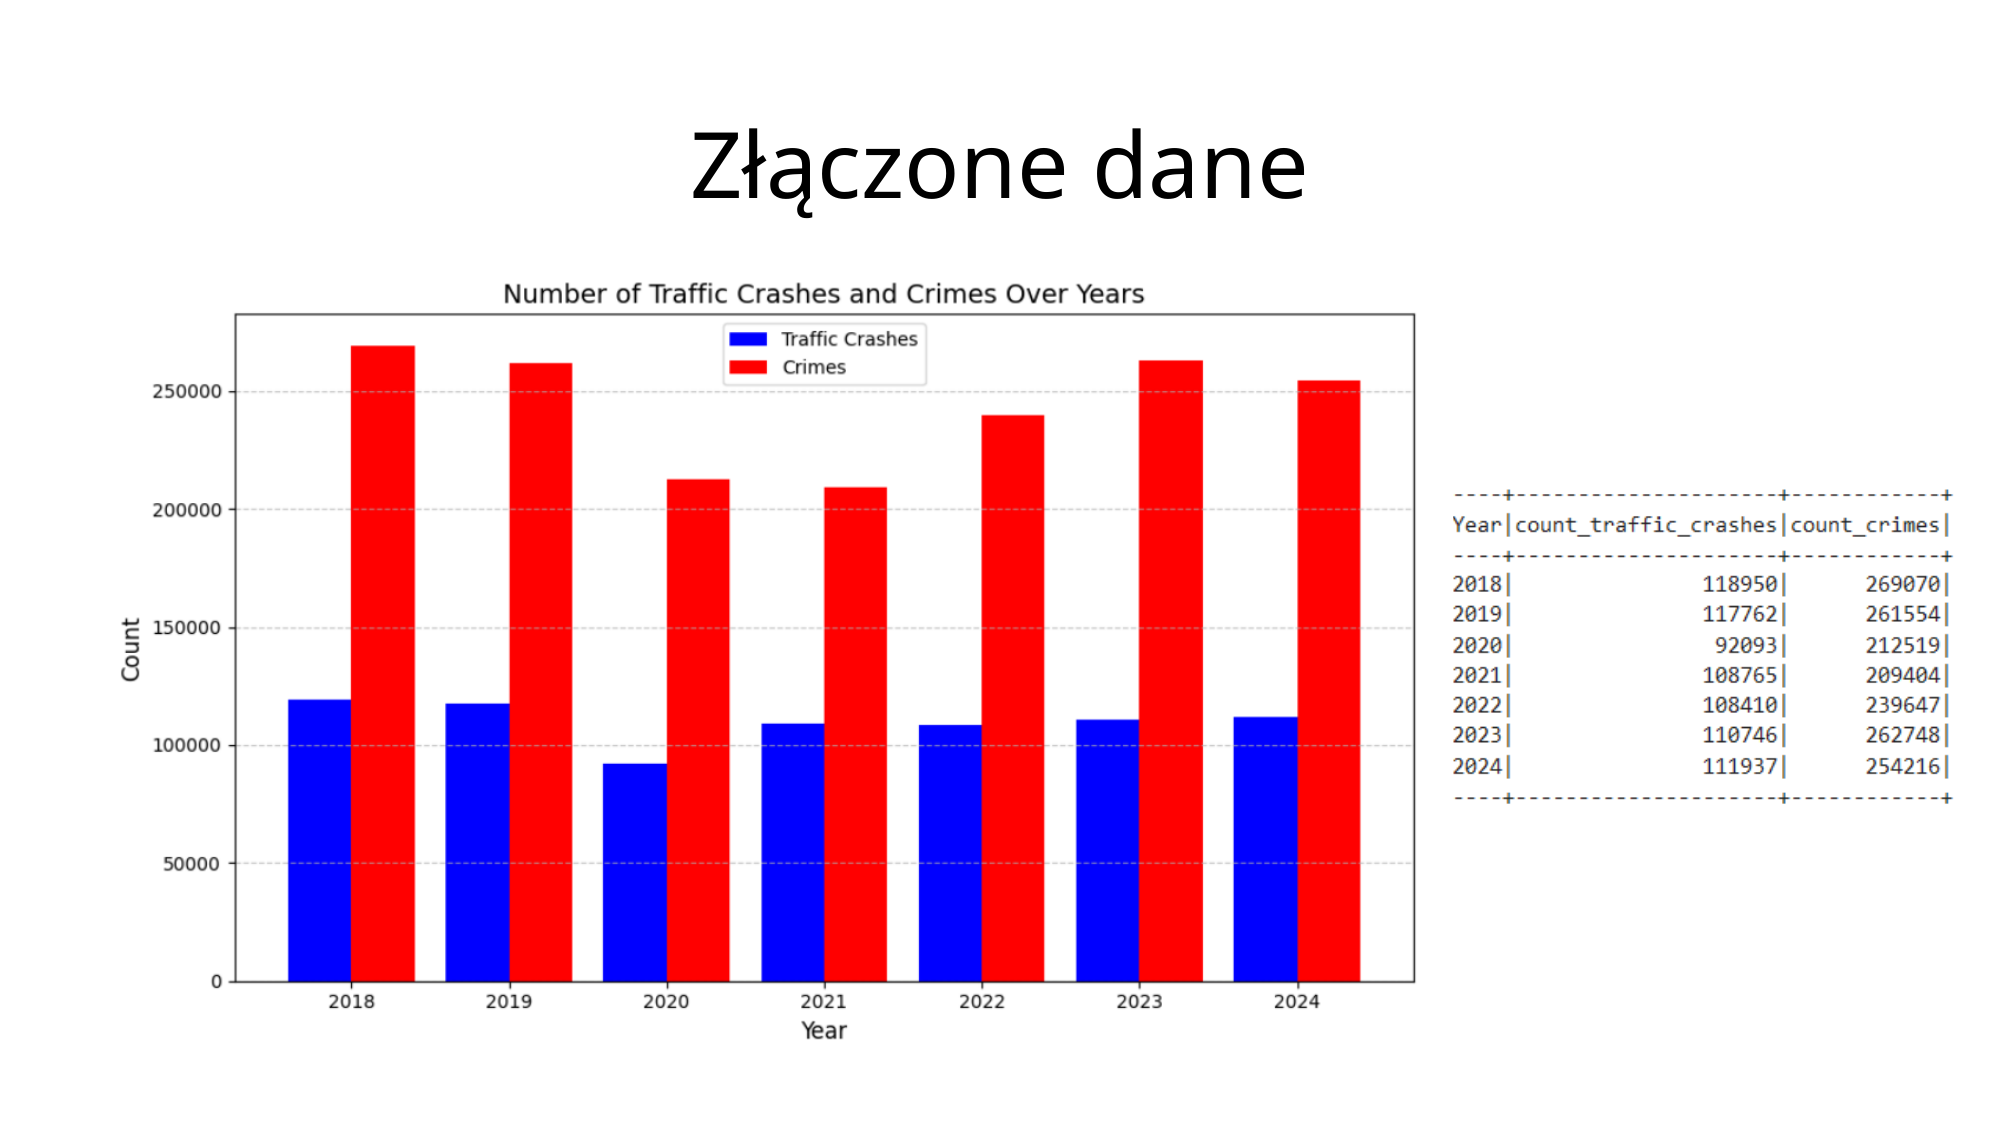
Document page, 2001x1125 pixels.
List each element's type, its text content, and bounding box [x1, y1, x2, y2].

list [1453, 482, 1962, 815]
title Złączone dane [137, 59, 1863, 278]
picture [93, 264, 1453, 1055]
